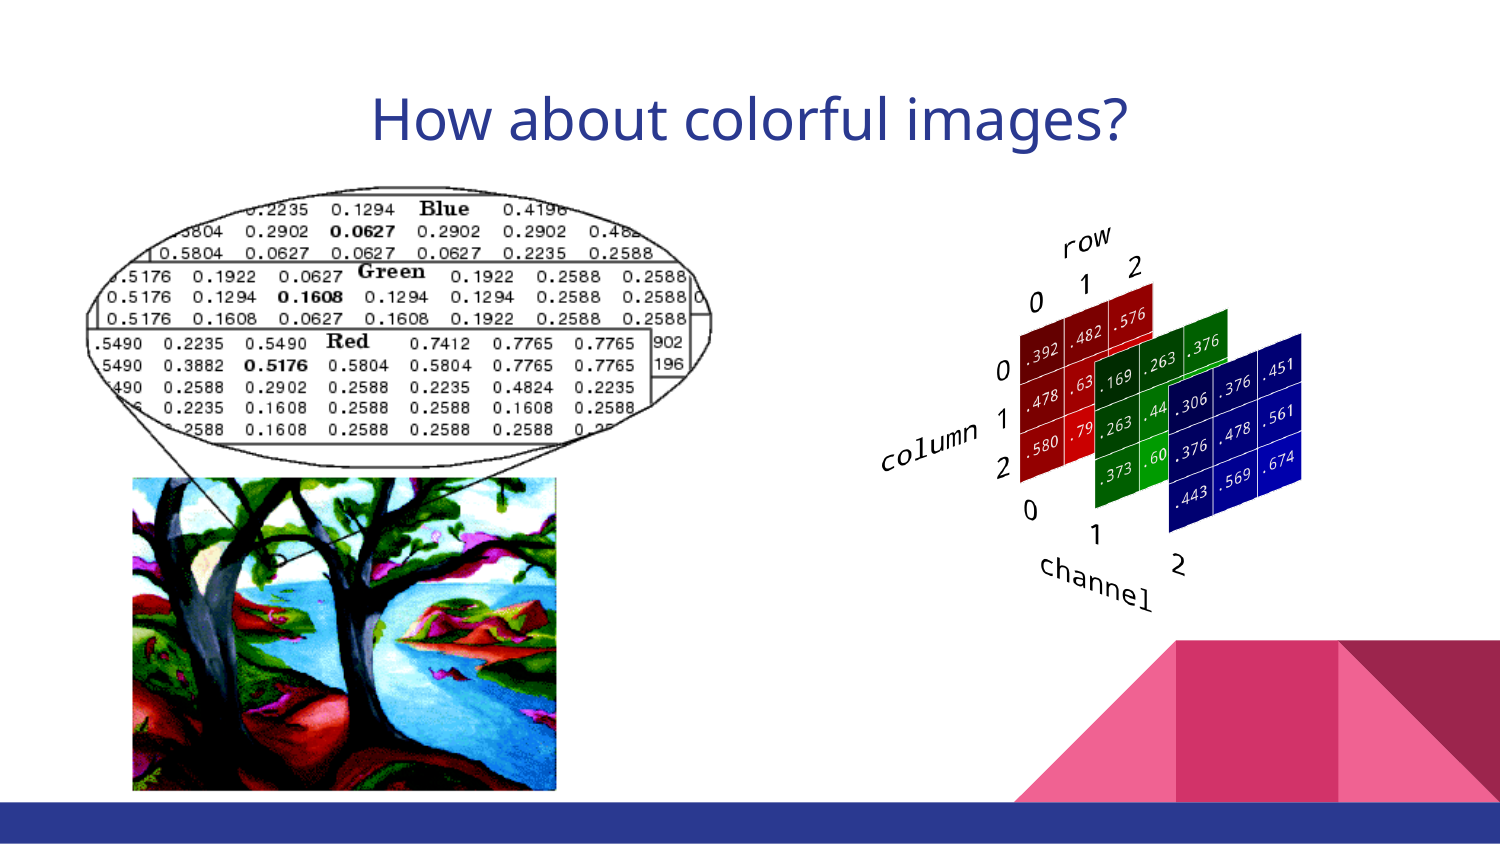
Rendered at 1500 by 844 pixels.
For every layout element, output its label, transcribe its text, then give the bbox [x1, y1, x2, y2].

title How about colorful images? [51, 67, 1449, 167]
picture [57, 166, 1303, 794]
